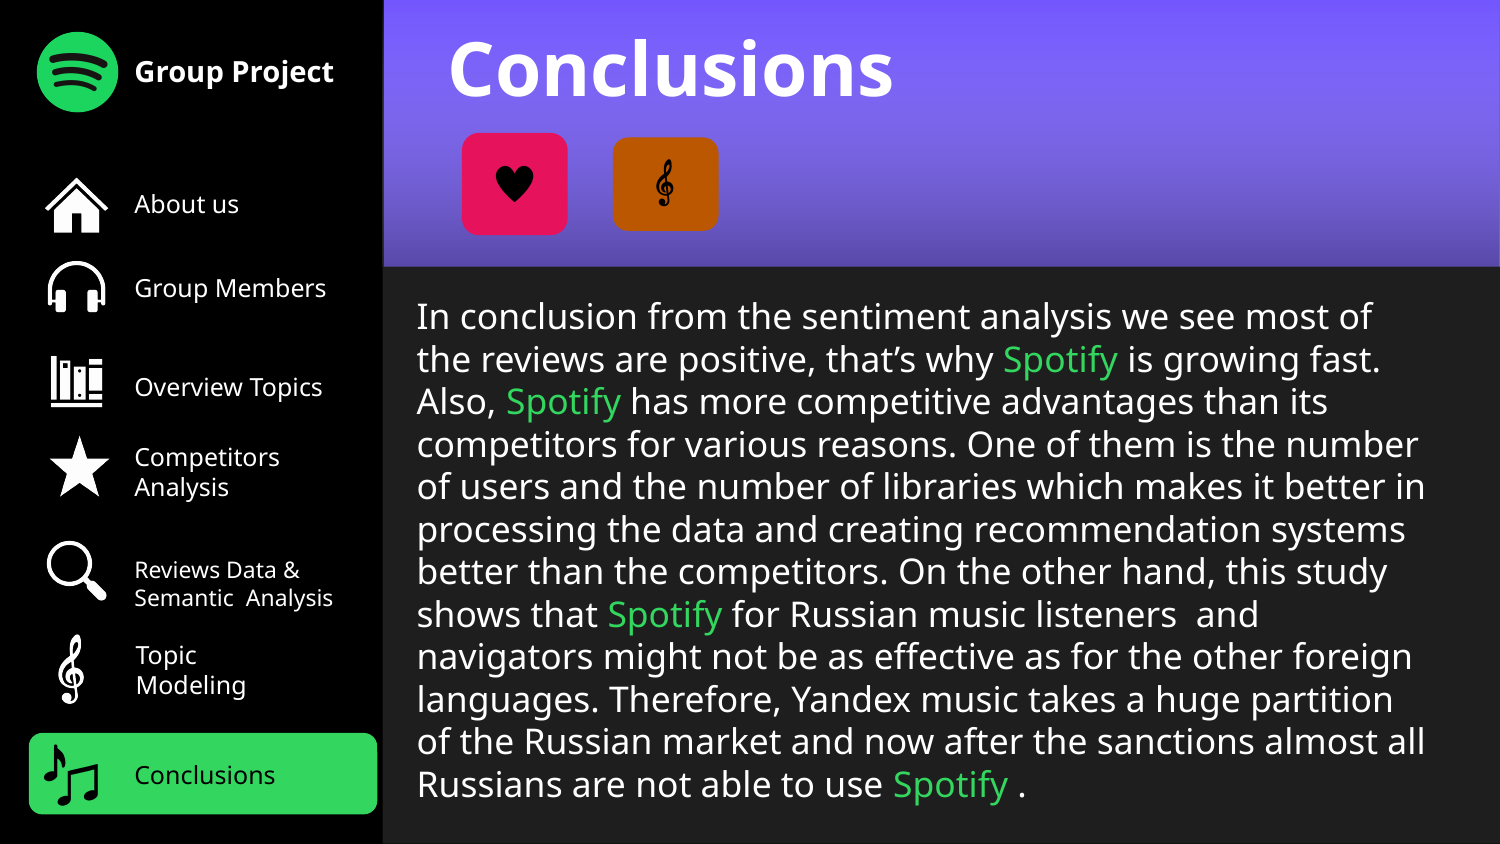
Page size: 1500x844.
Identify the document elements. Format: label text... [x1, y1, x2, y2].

text_box [384, 0, 1500, 267]
picture [639, 157, 693, 211]
text_box Group Project [128, 47, 374, 94]
text_box Reviews Data & Semantic Analysis [123, 550, 373, 617]
picture [488, 157, 542, 211]
picture [40, 168, 114, 242]
text_box Topic Modeling [124, 634, 374, 706]
text_box [41, 732, 378, 815]
text_box [612, 137, 719, 231]
text_box Conclusions [123, 753, 373, 795]
text_box [382, 3, 1499, 267]
text_box About us [123, 182, 306, 224]
text_box Overview Topics [123, 366, 373, 408]
picture [42, 429, 116, 503]
picture [40, 250, 114, 324]
text_box [461, 132, 568, 236]
picture [30, 25, 124, 119]
text_box Conclusions [436, 15, 1015, 117]
text_box Group Members [123, 266, 373, 308]
text_box [443, 54, 789, 95]
picture [31, 631, 112, 711]
text_box Competitors Analysis [123, 436, 373, 508]
picture [30, 735, 111, 815]
picture [40, 534, 114, 608]
picture [40, 345, 114, 419]
text_box In conclusion from the sentiment analysis we see most of the reviews are positive, that’s why Spotify is growing fast. Also, Spotify has more competitive advantages than its competitors for various reasons. One of them is the number of users and the number of libraries which makes it better in processing the data and creating recommendation systems better than the competitors. On the other hand, this study shows that Spotify for Russian music listeners and navigators might not be as effective as for the other foreign languages. Therefore, Yandex music takes a huge partition of the Russian market and now after the sanctions almost all Russians are not able to use Spotify . [401, 279, 1447, 820]
